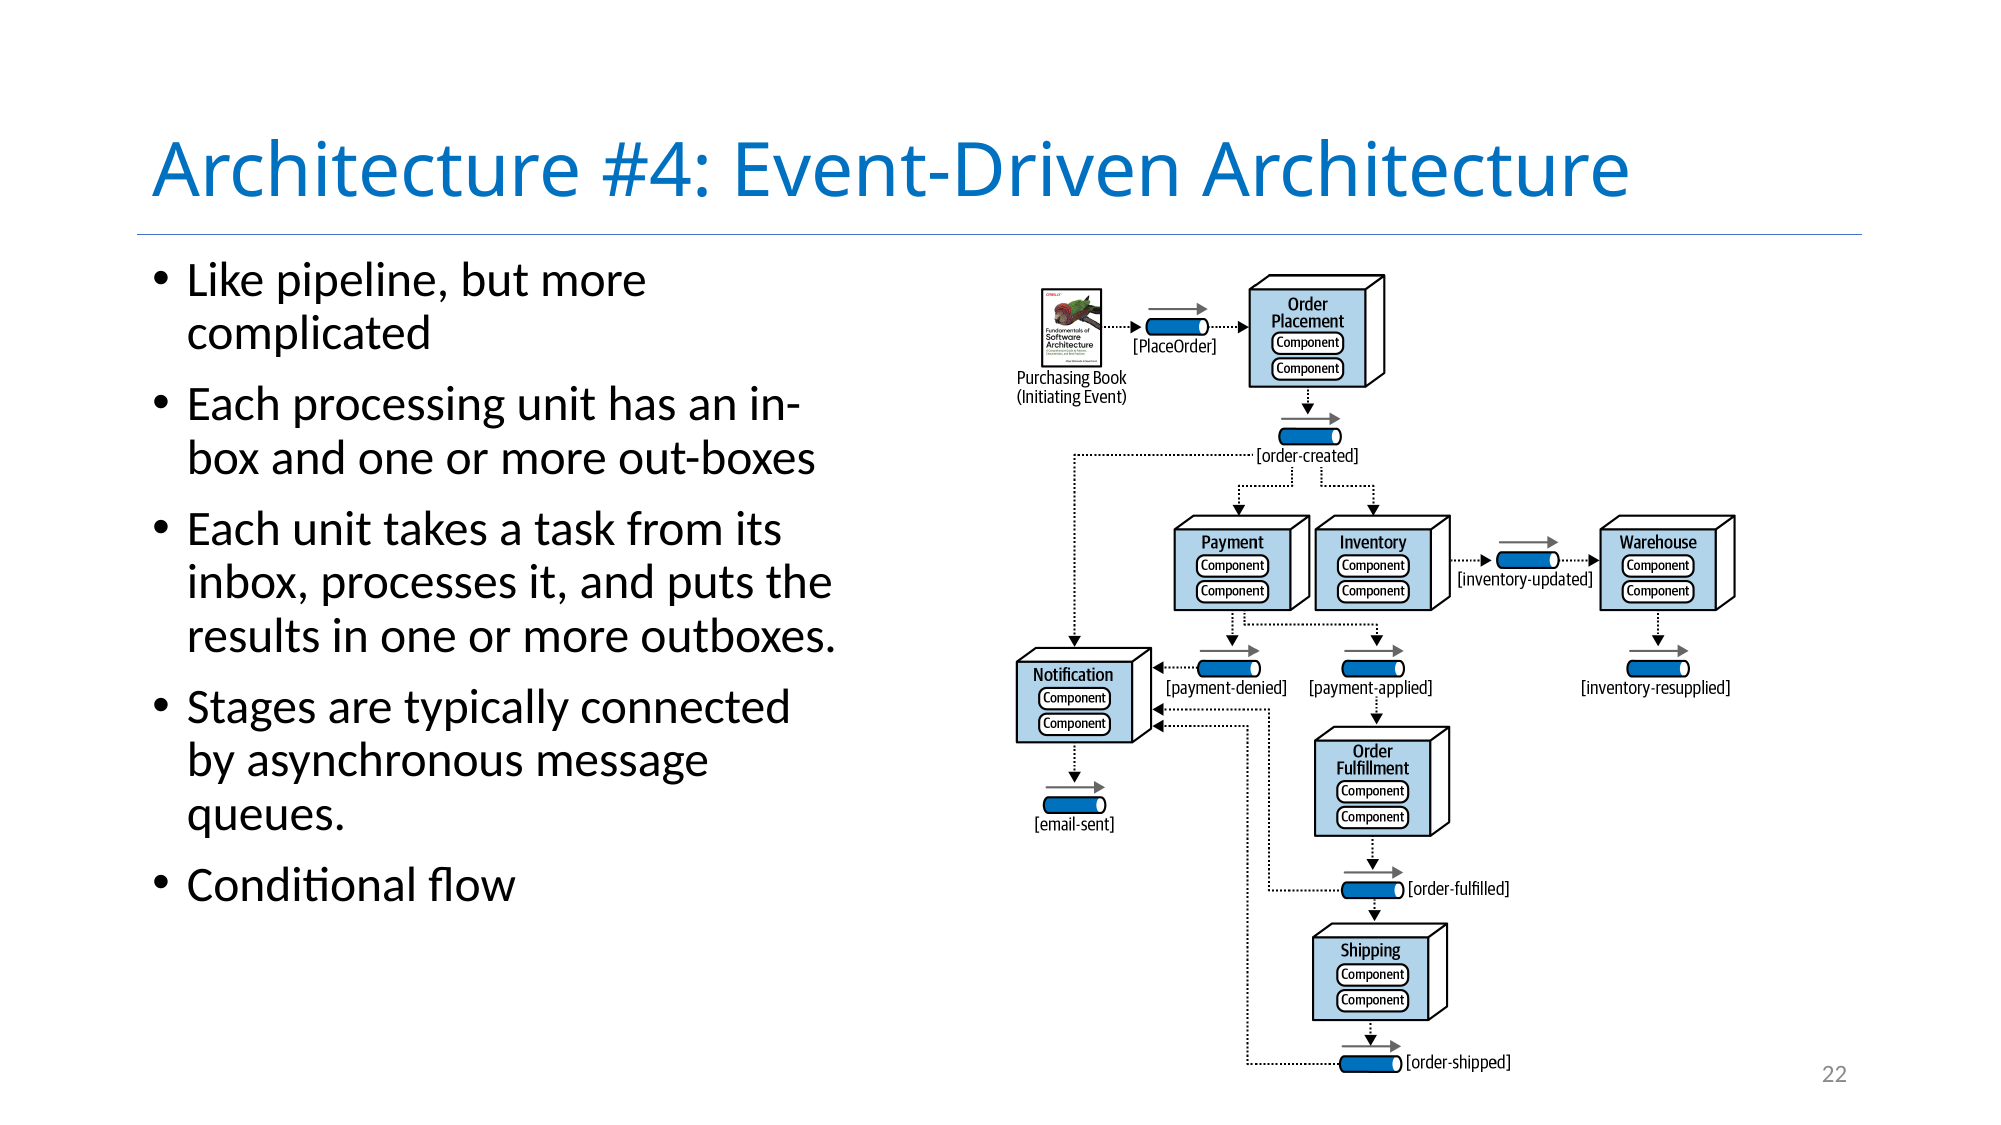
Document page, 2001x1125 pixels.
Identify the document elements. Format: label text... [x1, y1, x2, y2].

picture [1015, 274, 1736, 1073]
slide_number 22 [1412, 1042, 1863, 1103]
title Architecture #4: Event-Driven Architecture [137, 3, 1863, 221]
list Like pipeline, but more complicated Each processing unit has an in-box and one or more out-boxes Each unit takes a task from its inbox, processes it, and puts the results in one or more outboxes. Stages are typically connected by asynchronous message queues. Conditional flow [137, 246, 857, 960]
